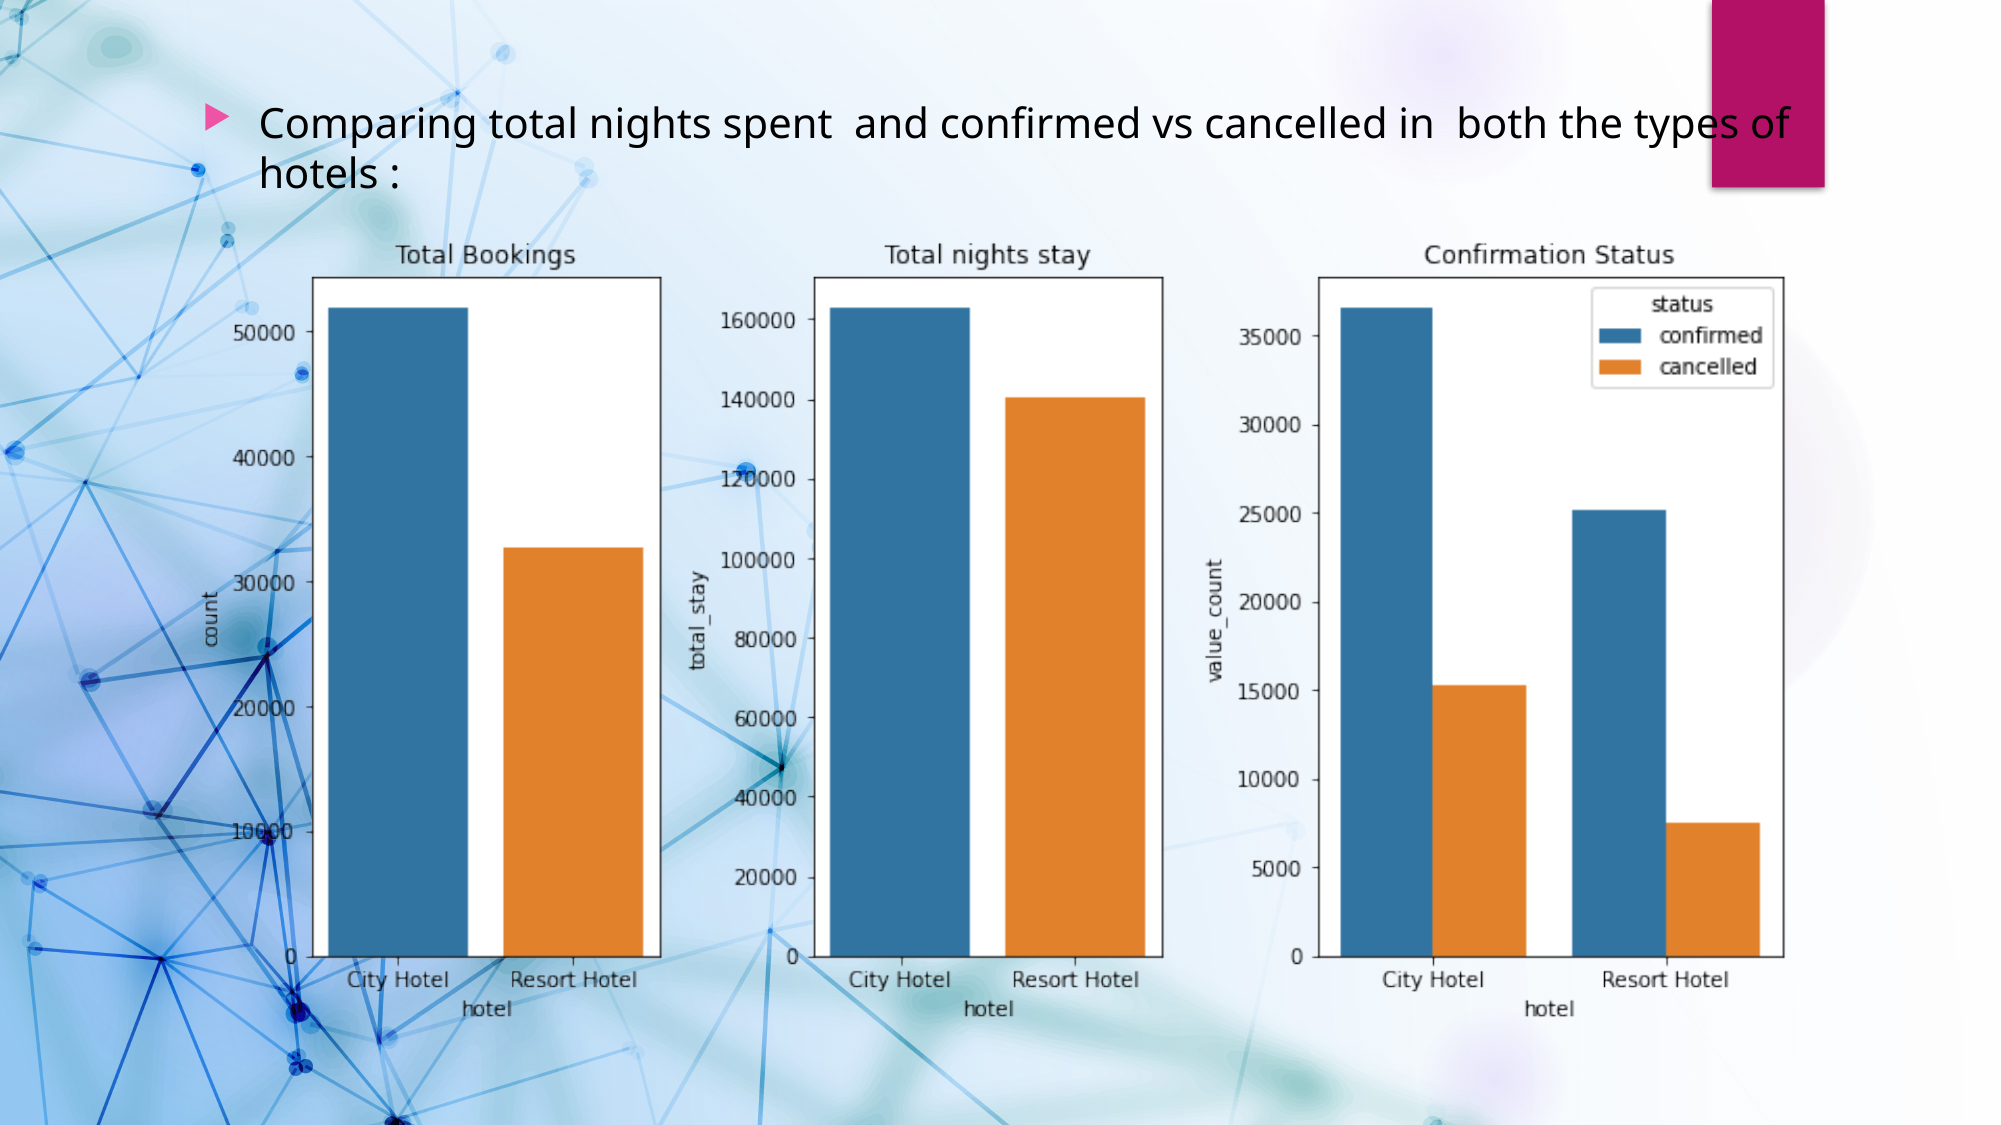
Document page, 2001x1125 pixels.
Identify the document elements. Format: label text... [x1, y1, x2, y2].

picture [0, 0, 2001, 1125]
list Comparing total nights spent and confirmed vs cancelled in both the types of hotels : [187, 89, 1813, 1113]
picture [1191, 229, 1798, 1036]
